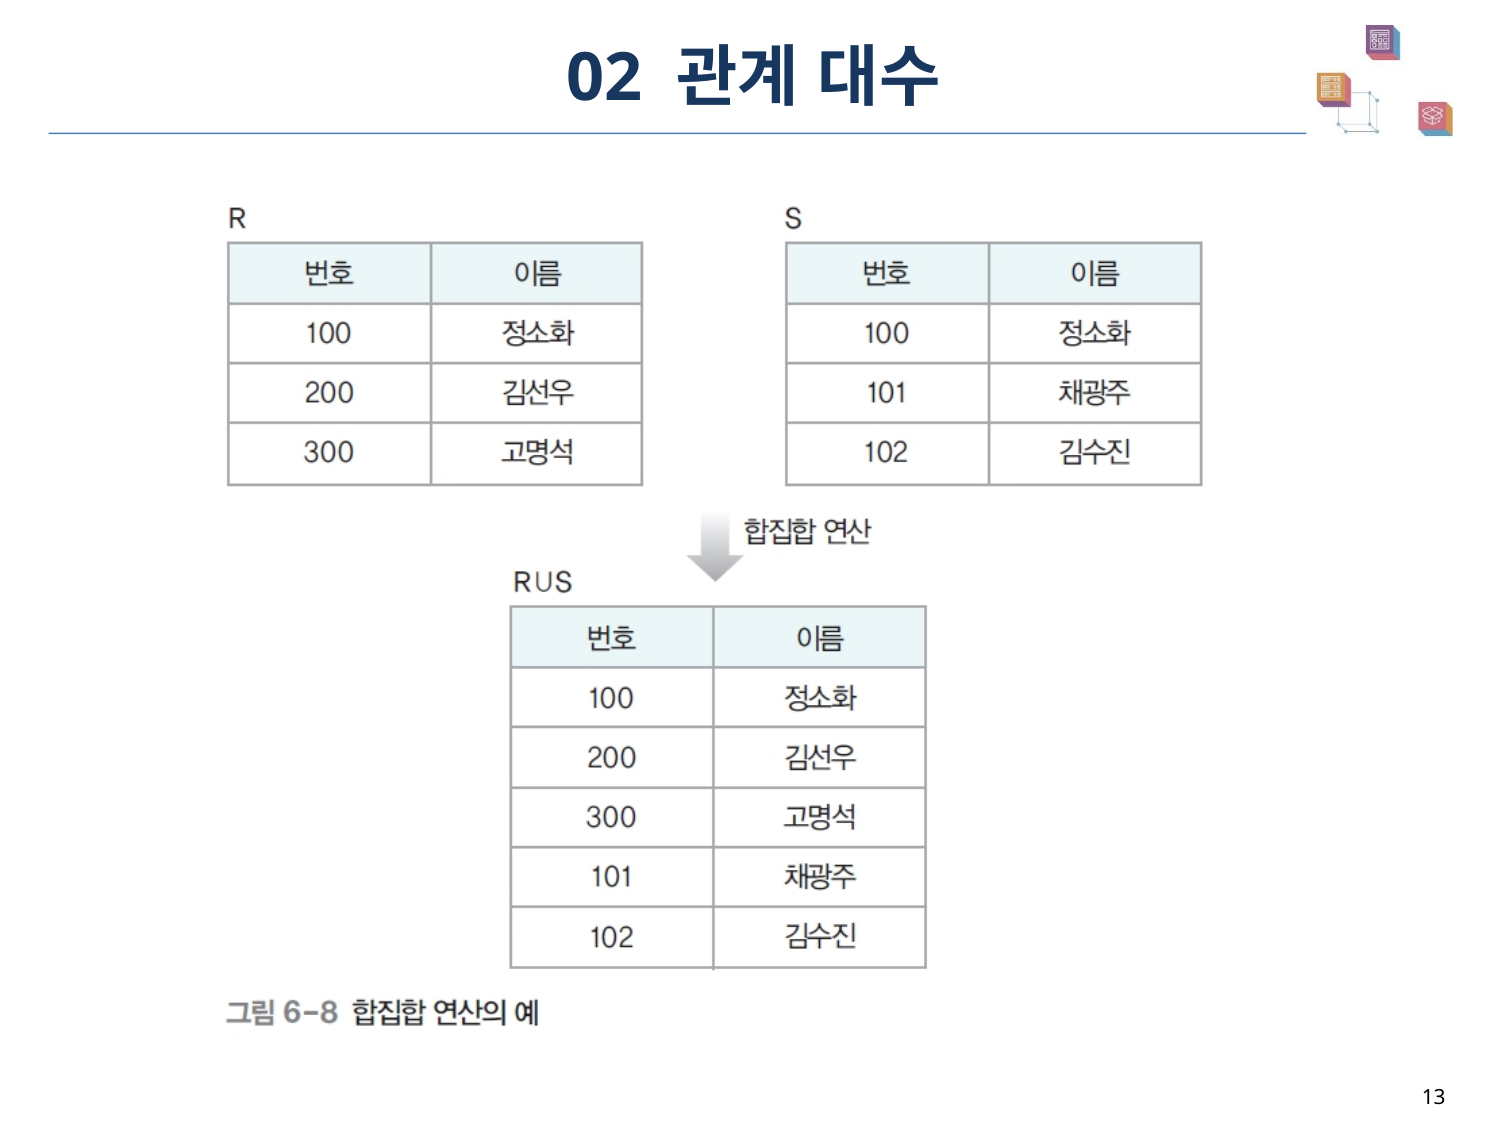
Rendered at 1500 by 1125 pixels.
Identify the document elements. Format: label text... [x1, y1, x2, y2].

picture [210, 193, 1223, 1038]
title 02 관계 대수 [48, 25, 1459, 123]
picture [1316, 123, 1453, 138]
